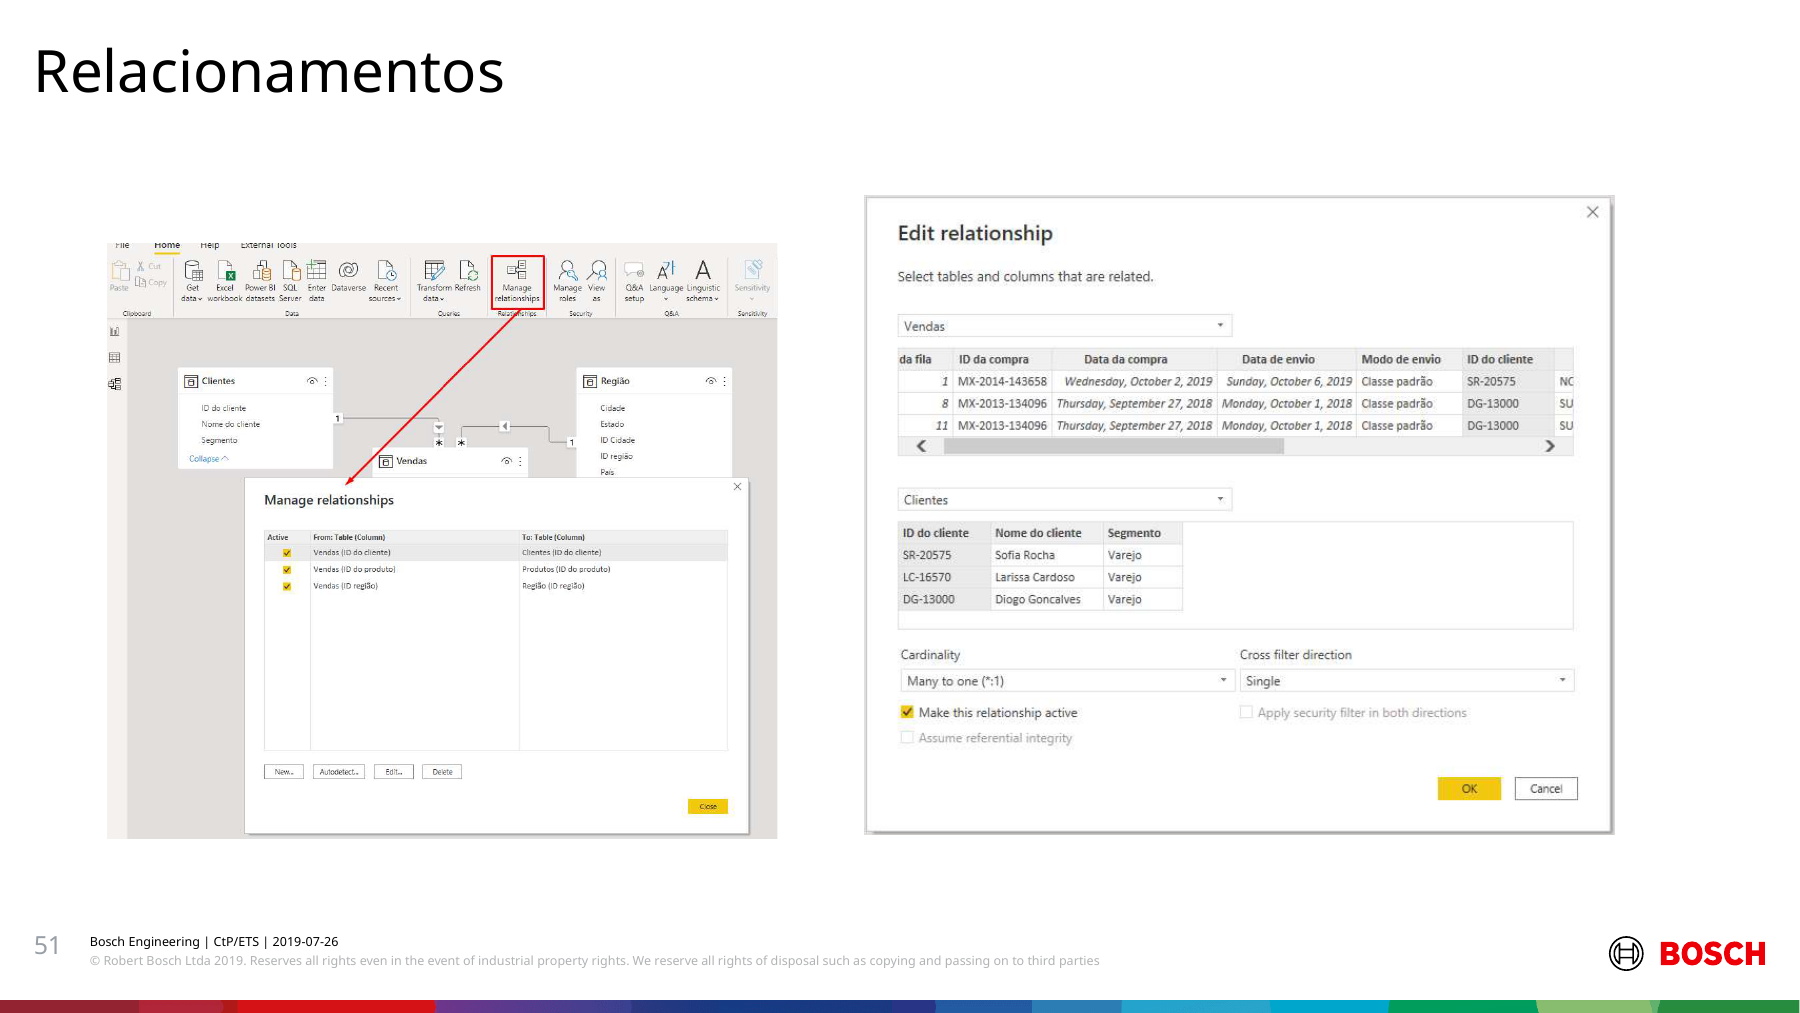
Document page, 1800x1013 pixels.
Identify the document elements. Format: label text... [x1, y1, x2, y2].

list Relacionamentos [33, 42, 1766, 107]
slide_number 51 [33, 929, 81, 997]
picture [0, 1000, 1270, 1013]
picture [864, 194, 1615, 835]
picture [107, 243, 778, 839]
picture [1388, 1000, 1800, 1013]
